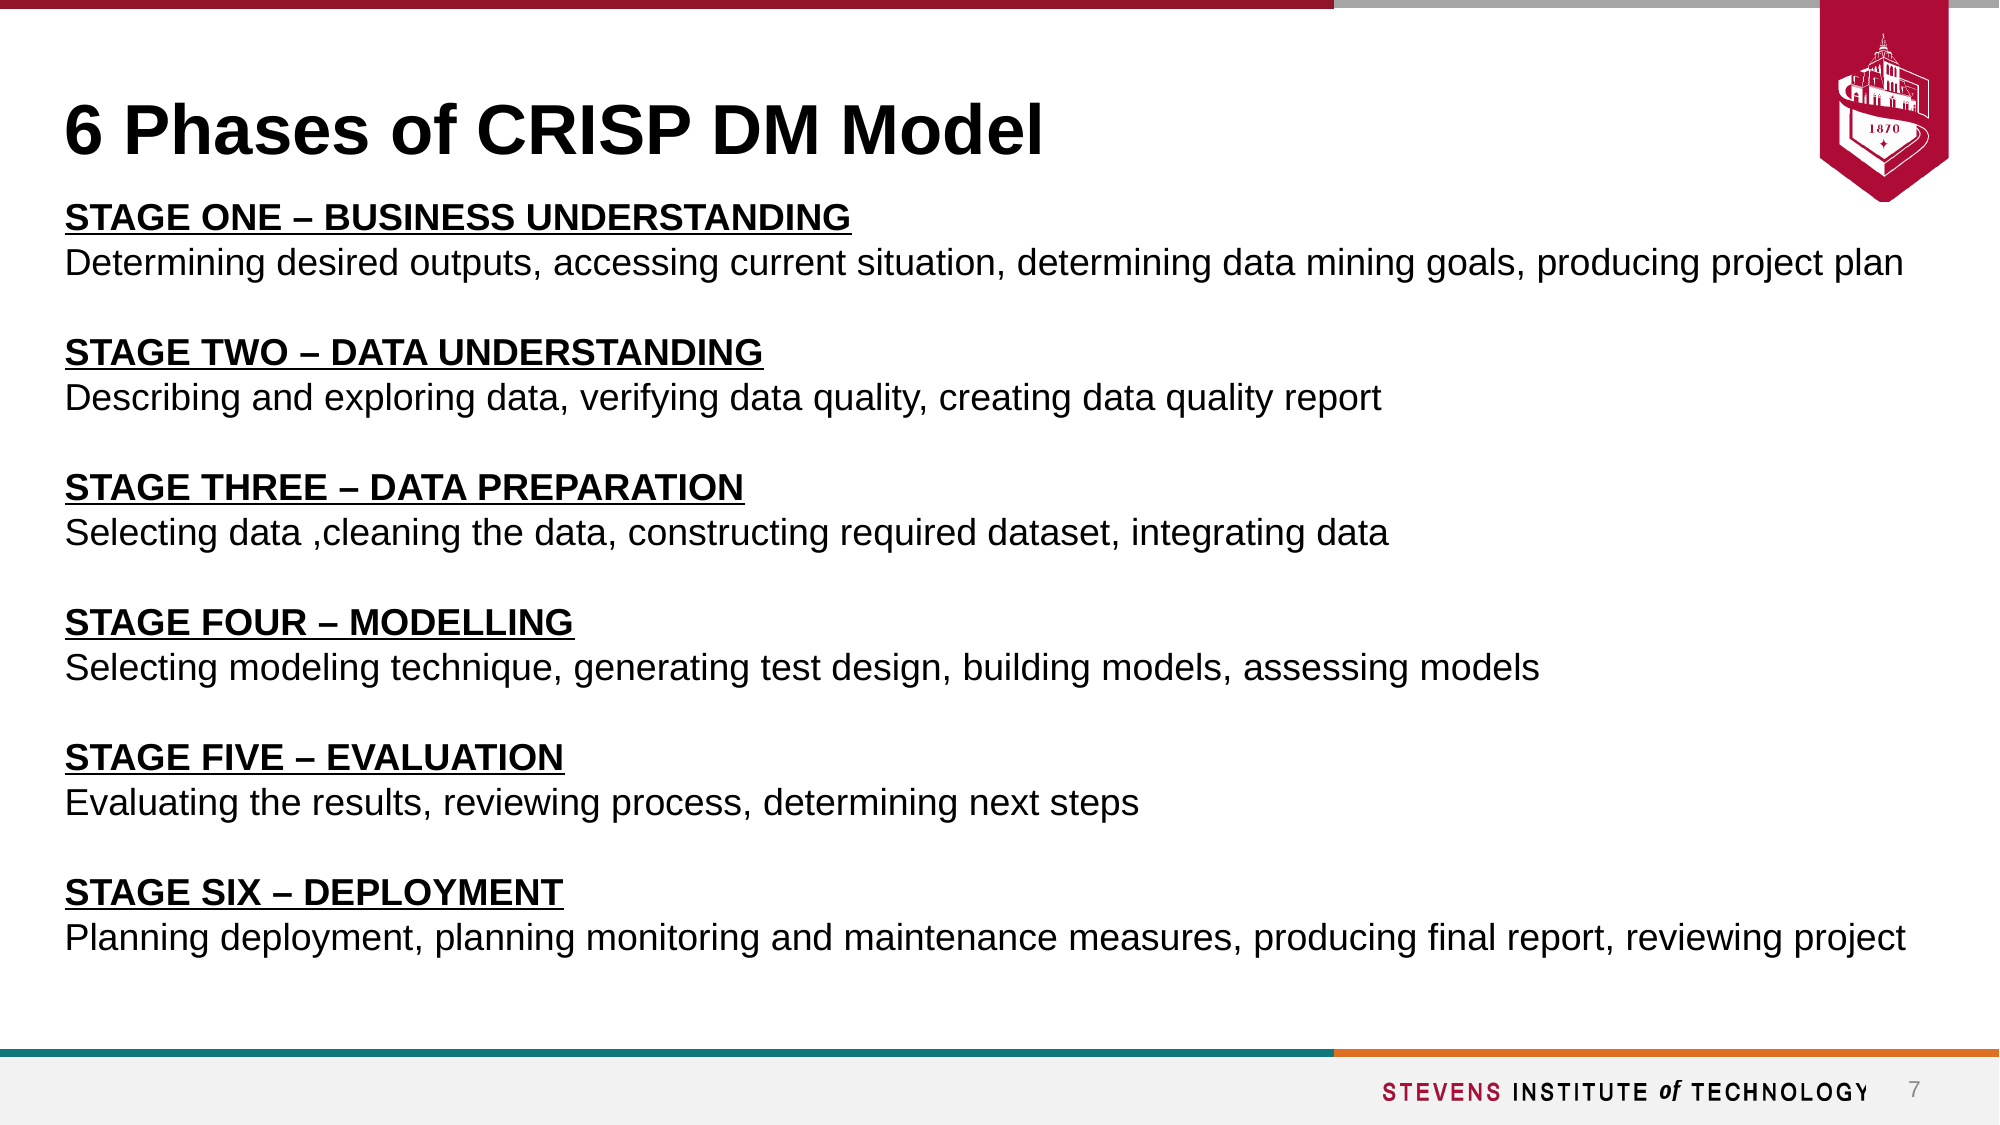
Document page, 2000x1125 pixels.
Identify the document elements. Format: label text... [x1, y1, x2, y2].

picture [1383, 1080, 1862, 1101]
picture [1819, 0, 1949, 68]
slide_number ‹#› [1862, 1057, 1967, 1118]
list STAGE ONE – BUSINESS UNDERSTANDING Determining desired outputs, accessing current situation, determining data mining goals, producing project plan STAGE TWO – DATA UNDERSTANDING Describing and exploring data, verifying data quality, creating data quality report STAGE THREE – DATA PREPARATION Selecting data ,cleaning the data, constructing required dataset, integrating data STAGE FOUR – MODELLING Selecting modeling technique, generating test design, building models, assessing models STAGE FIVE – EVALUATION Evaluating the results, reviewing process, determining next steps STAGE SIX – DEPLOYMENT Planning deployment, planning monitoring and maintenance measures, producing final report, reviewing project [49, 178, 1951, 1000]
picture [1819, 157, 1949, 178]
title 6 Phases of CRISP DM Model [49, 68, 1951, 157]
